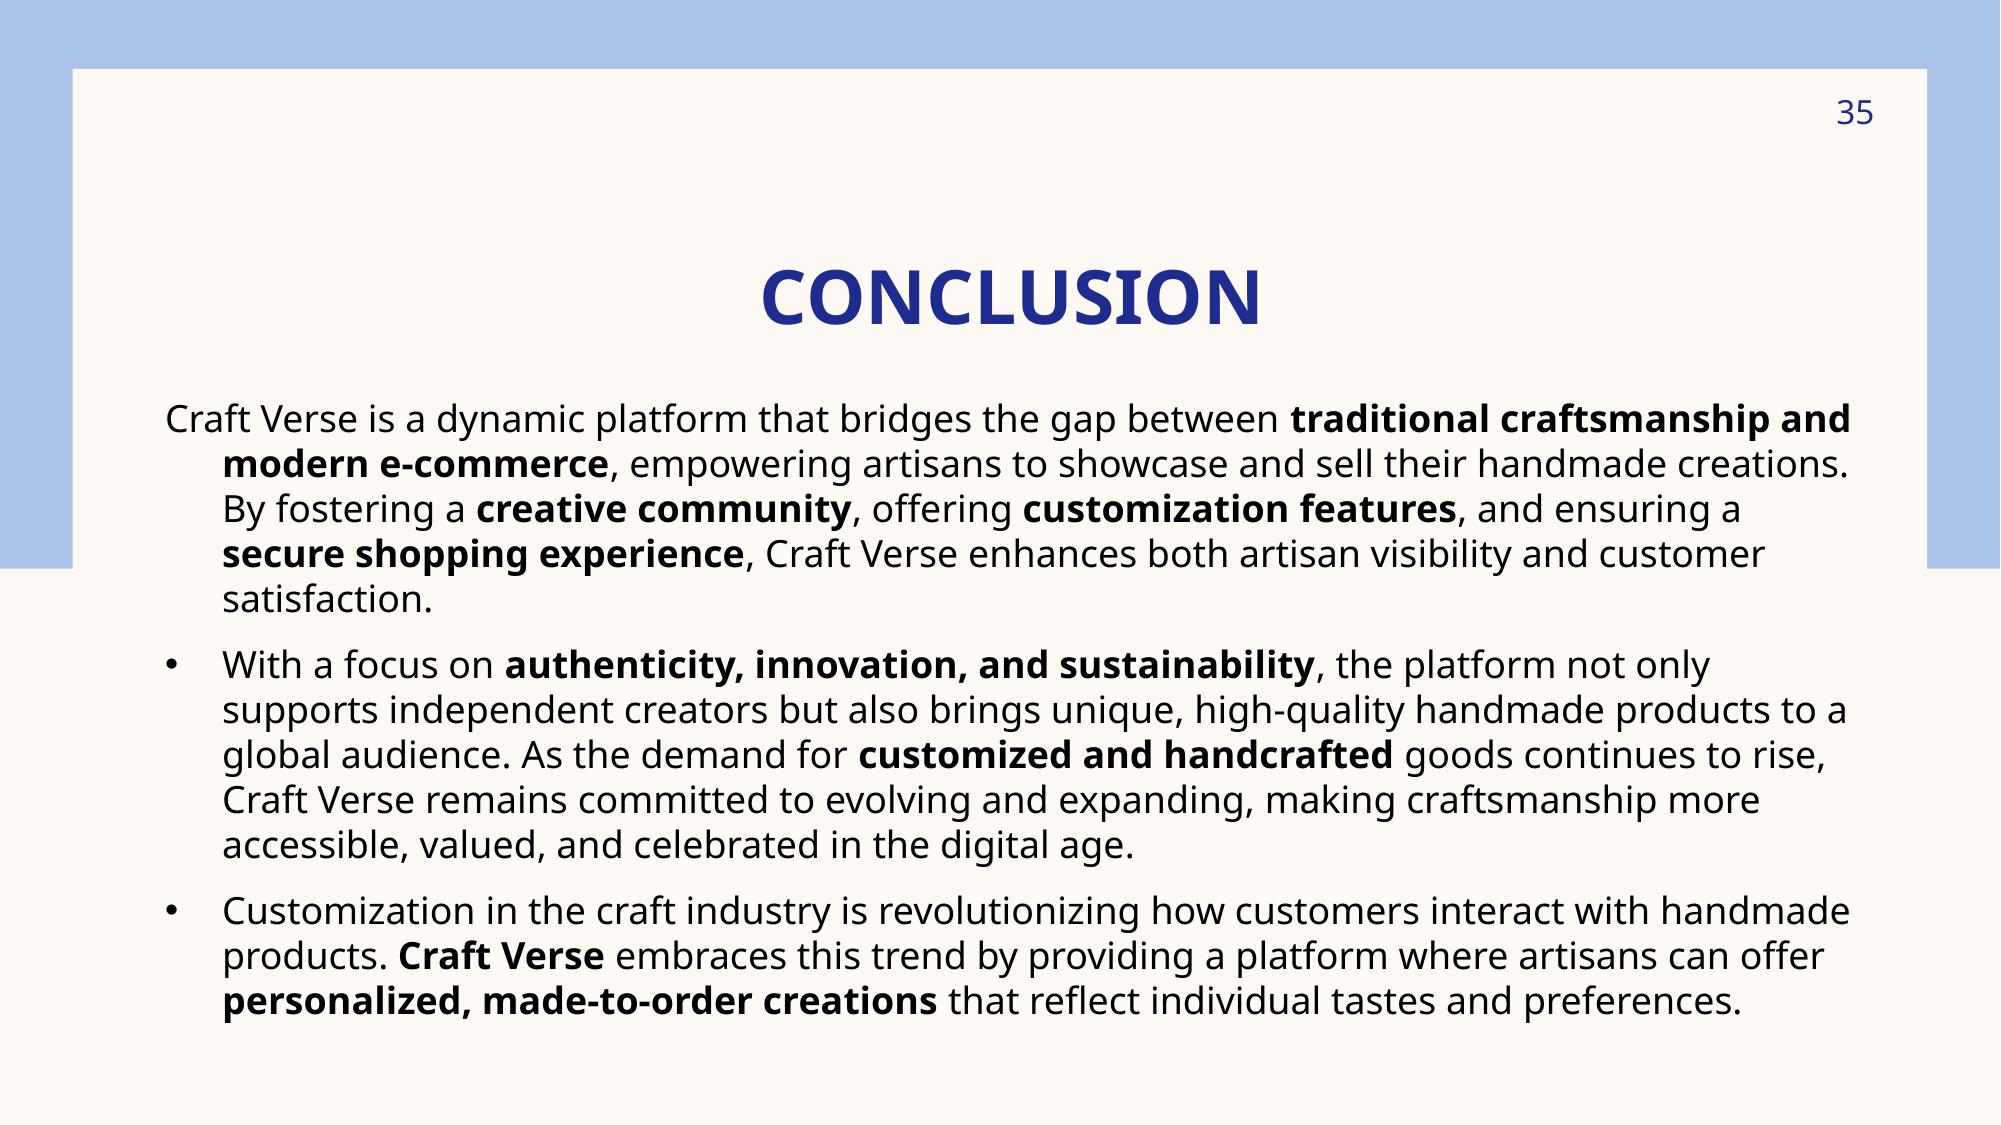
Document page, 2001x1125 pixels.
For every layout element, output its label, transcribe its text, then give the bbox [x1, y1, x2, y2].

slide_number 35 [1699, 75, 1875, 153]
list Craft Verse is a dynamic platform that bridges the gap between traditional craftsmanship and modern e-commerce, empowering artisans to showcase and sell their handmade creations. By fostering a creative community, offering customization features, and ensuring a secure shopping experience, Craft Verse enhances both artisan visibility and customer satisfaction. With a focus on authenticity, innovation, and sustainability, the platform not only supports independent creators but also brings unique, high-quality handmade products to a global audience. As the demand for customized and handcrafted goods continues to rise, Craft Verse remains committed to evolving and expanding, making craftsmanship more accessible, valued, and celebrated in the digital age. Customization in the craft industry is revolutionizing how customers interact with handmade products. Craft Verse embraces this trend by providing a platform where artisans can offer personalized, made-to-order creations that reflect individual tastes and preferences. [150, 379, 1875, 1028]
title conclusion [150, 173, 1875, 340]
